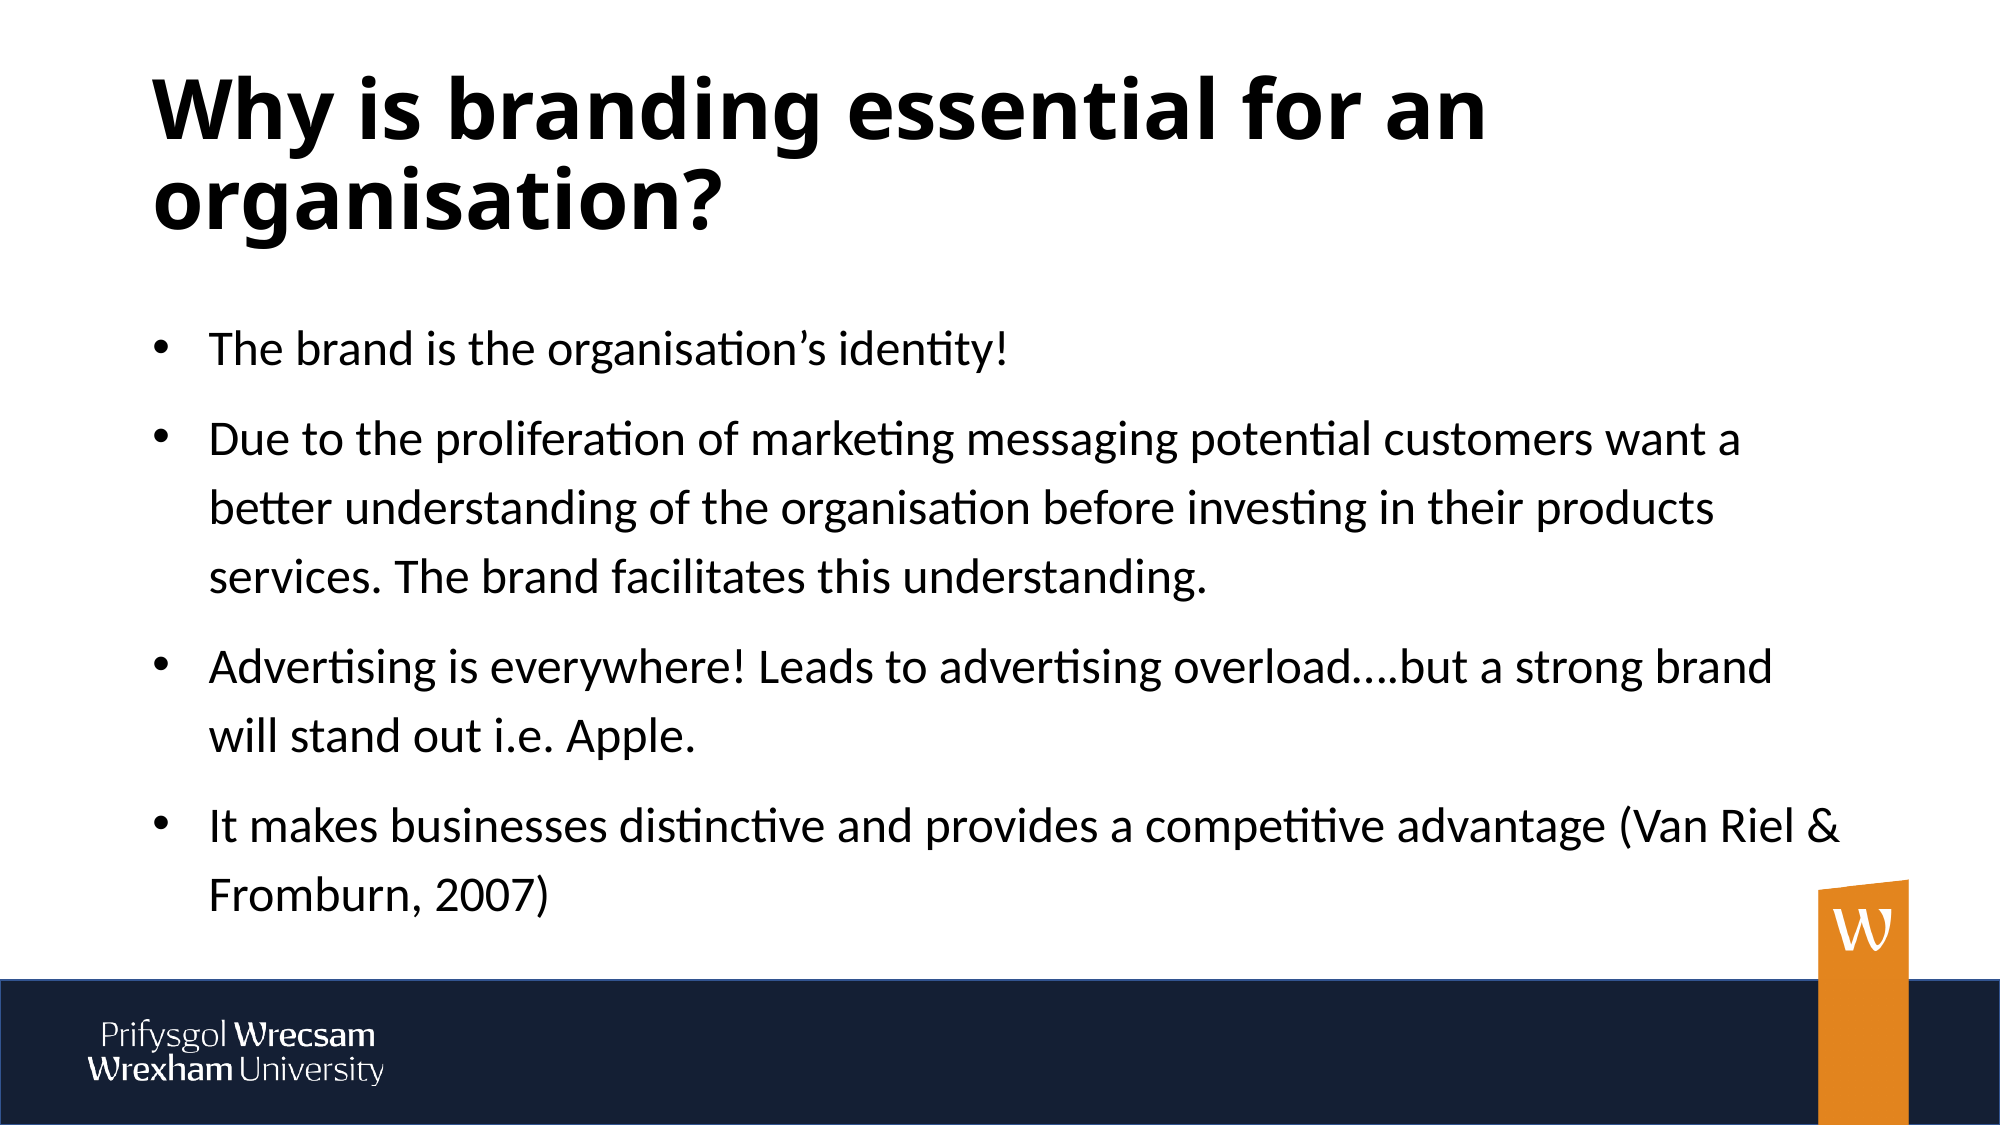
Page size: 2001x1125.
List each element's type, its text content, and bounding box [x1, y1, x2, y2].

text_box [1909, 979, 2000, 1125]
picture [87, 1019, 384, 1086]
picture [1818, 879, 1909, 1125]
title Why is branding essential for an organisation? [137, 59, 1863, 278]
text_box [0, 979, 1818, 1125]
list The brand is the organisation’s identity! Due to the proliferation of marketing messaging potential customers want a better understanding of the organisation before investing in their products services. The brand facilitates this understanding. Advertising is everywhere! Leads to advertising overload….but a strong brand will stand out i.e. Apple. It makes businesses distinctive and provides a competitive advantage (Van Riel & Fromburn, 2007) [137, 299, 1863, 1014]
